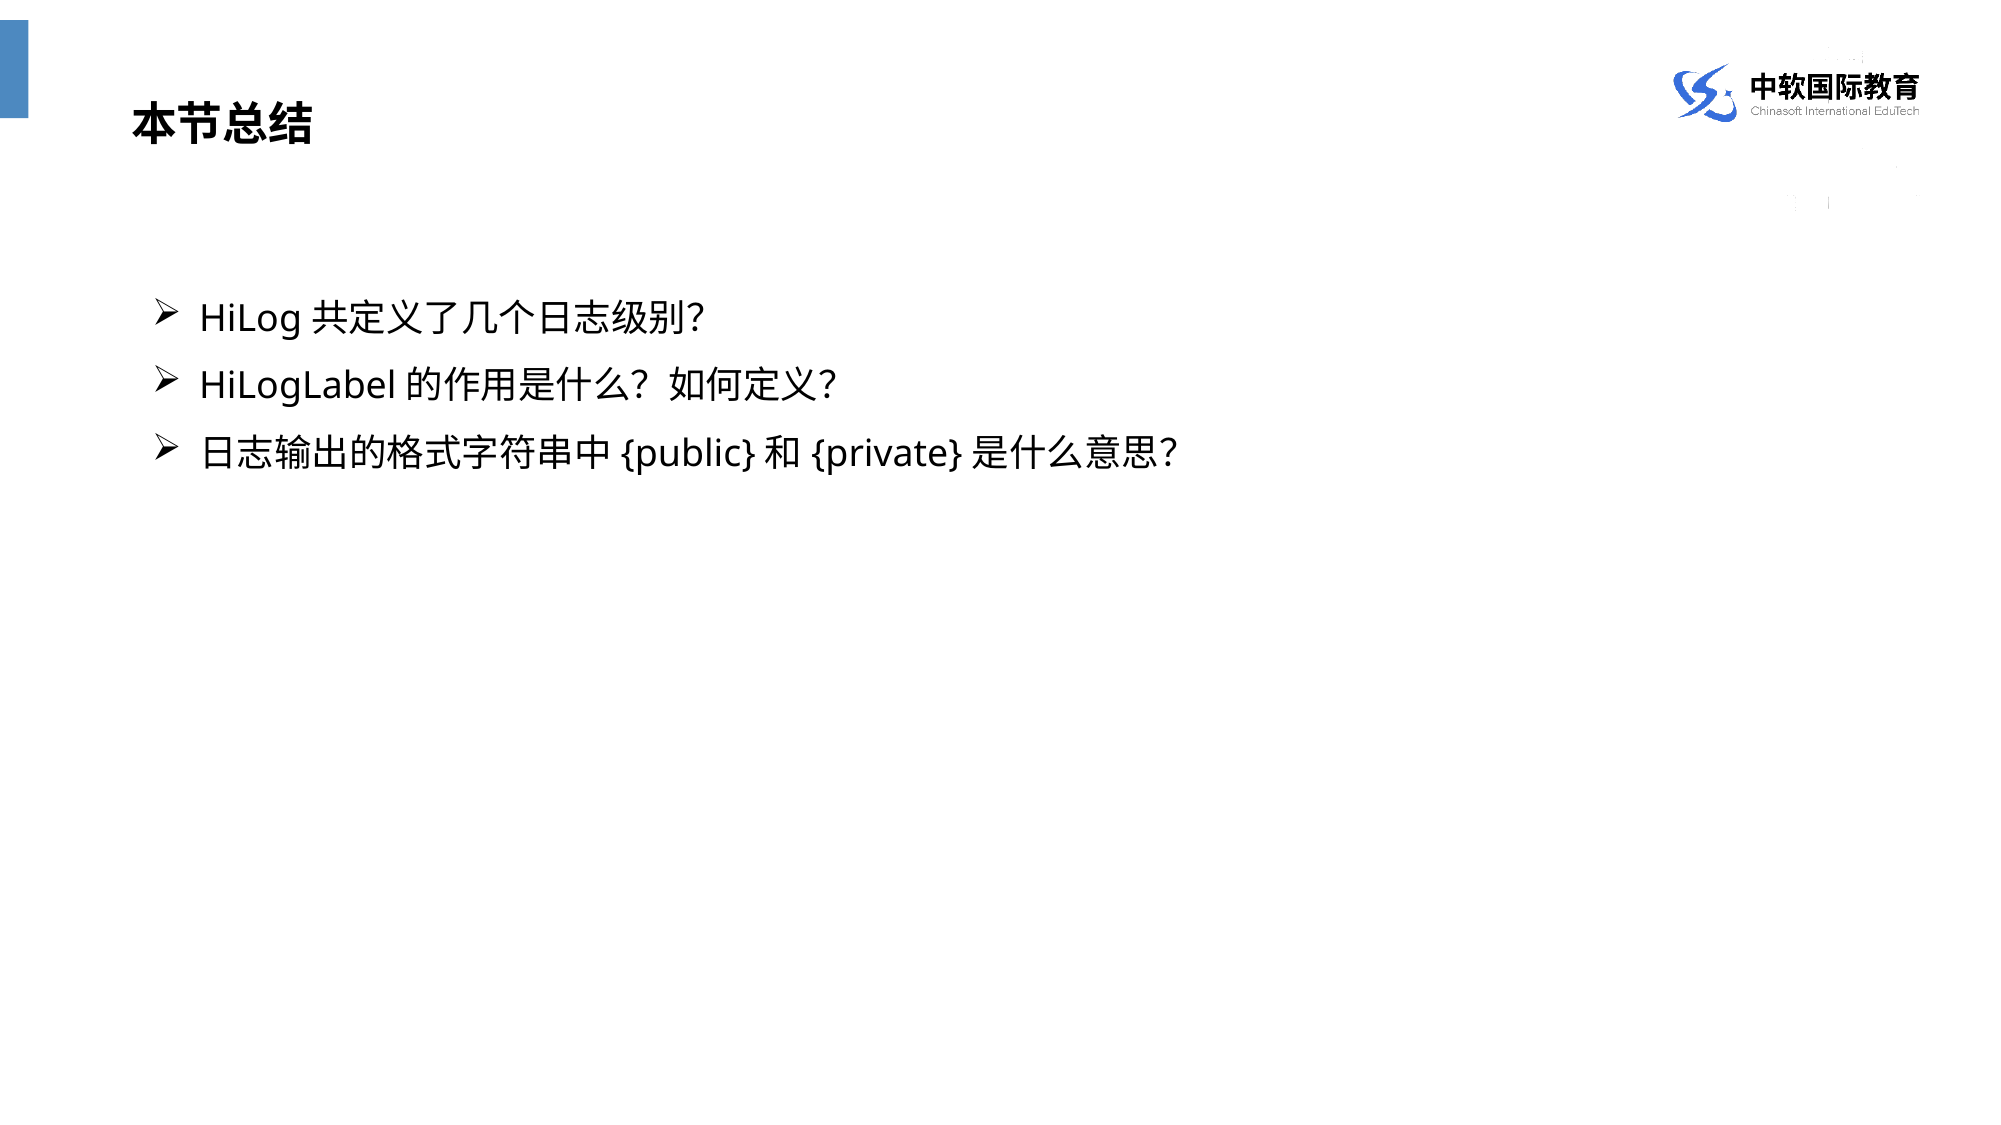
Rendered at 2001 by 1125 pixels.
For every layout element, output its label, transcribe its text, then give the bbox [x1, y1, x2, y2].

picture [1611, 26, 1981, 230]
text_box HiLog共定义了几个日志级别？ HiLogLabel的作用是什么？如何定义？ 日志输出的格式字符串中{public}和{private}是什么意思？ [137, 264, 1519, 617]
text_box 本节总结 [116, 87, 1117, 157]
